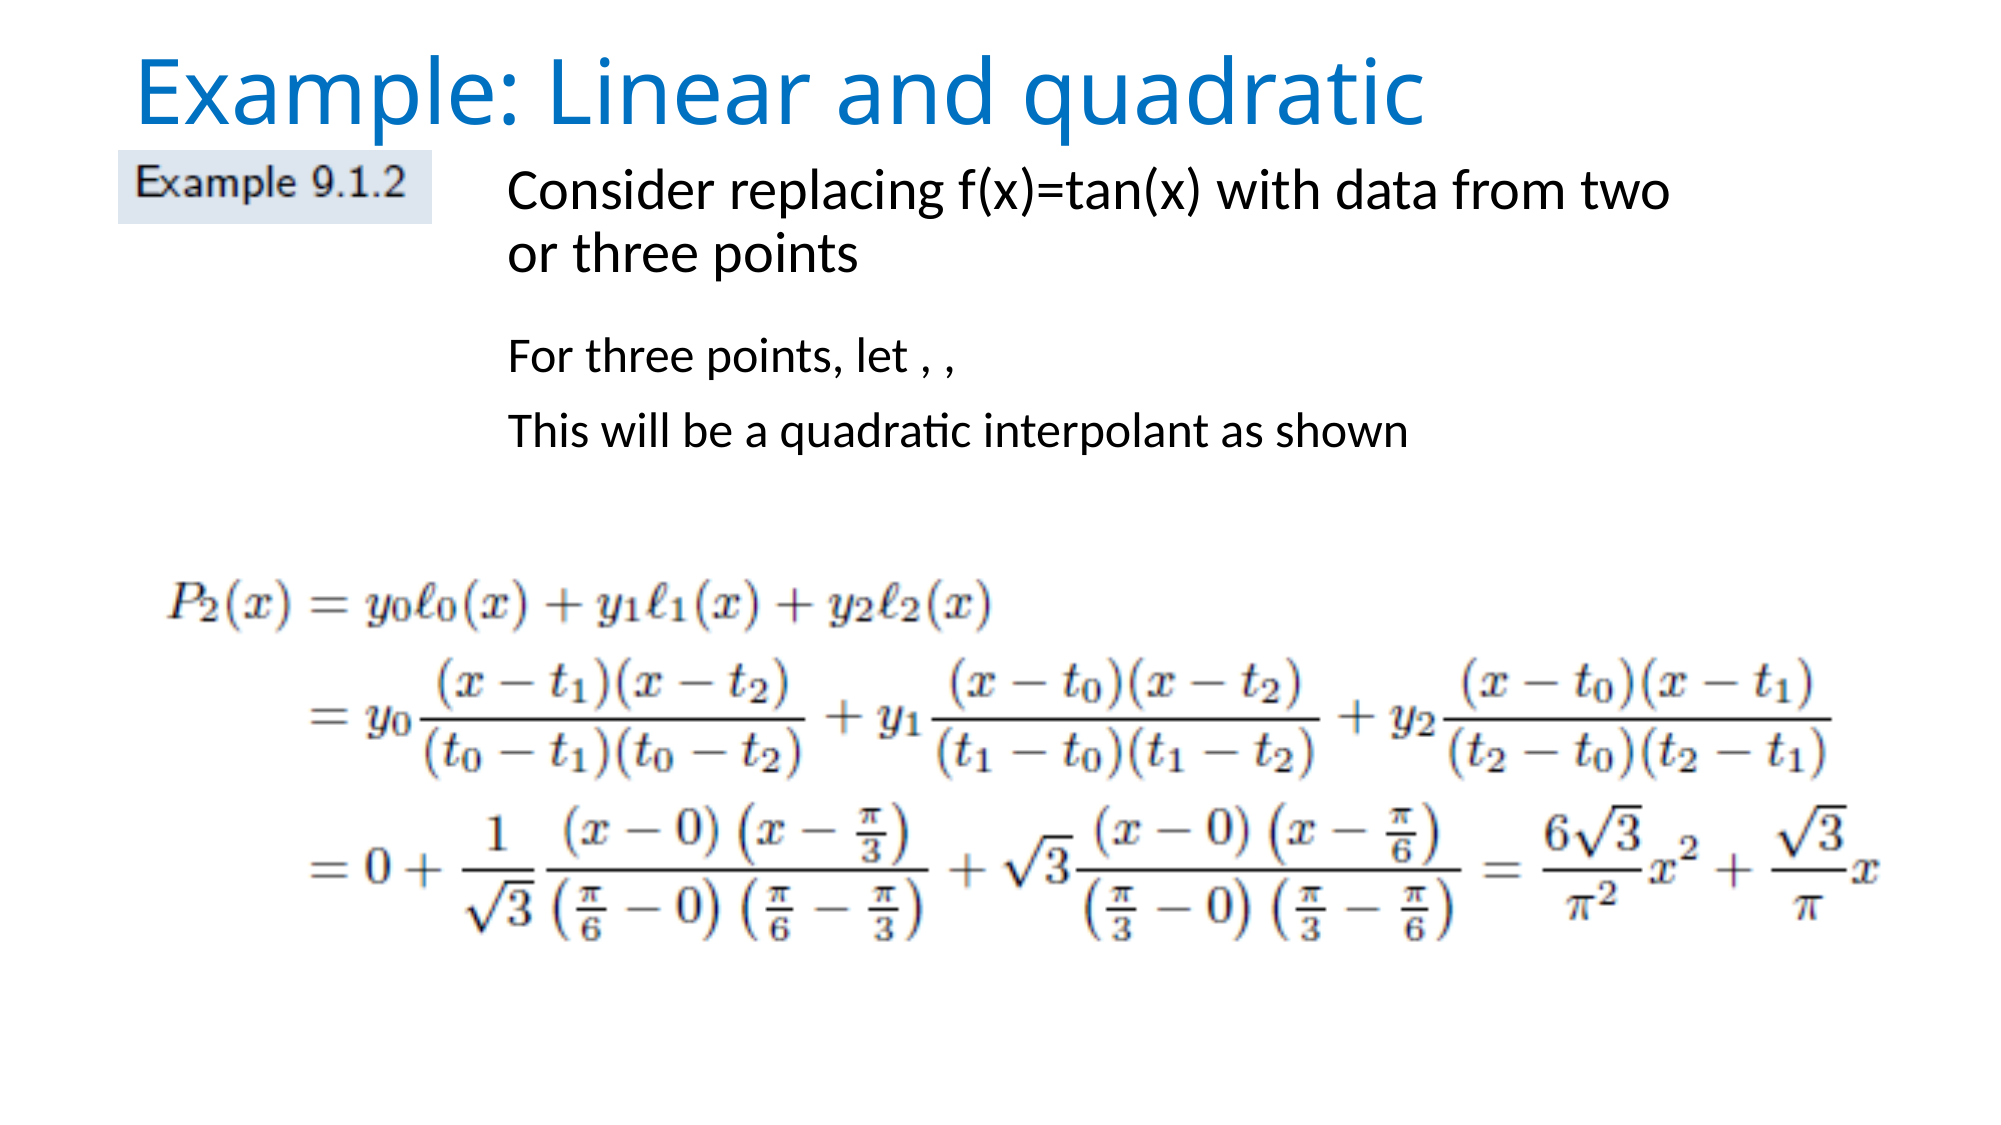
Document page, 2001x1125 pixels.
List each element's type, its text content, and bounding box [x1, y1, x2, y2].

picture [118, 150, 432, 224]
picture [156, 544, 1956, 960]
title Example: Linear and quadratic [118, 37, 1824, 152]
list Consider replacing f(x)=tan(x) with data from two or three points [492, 151, 1721, 321]
